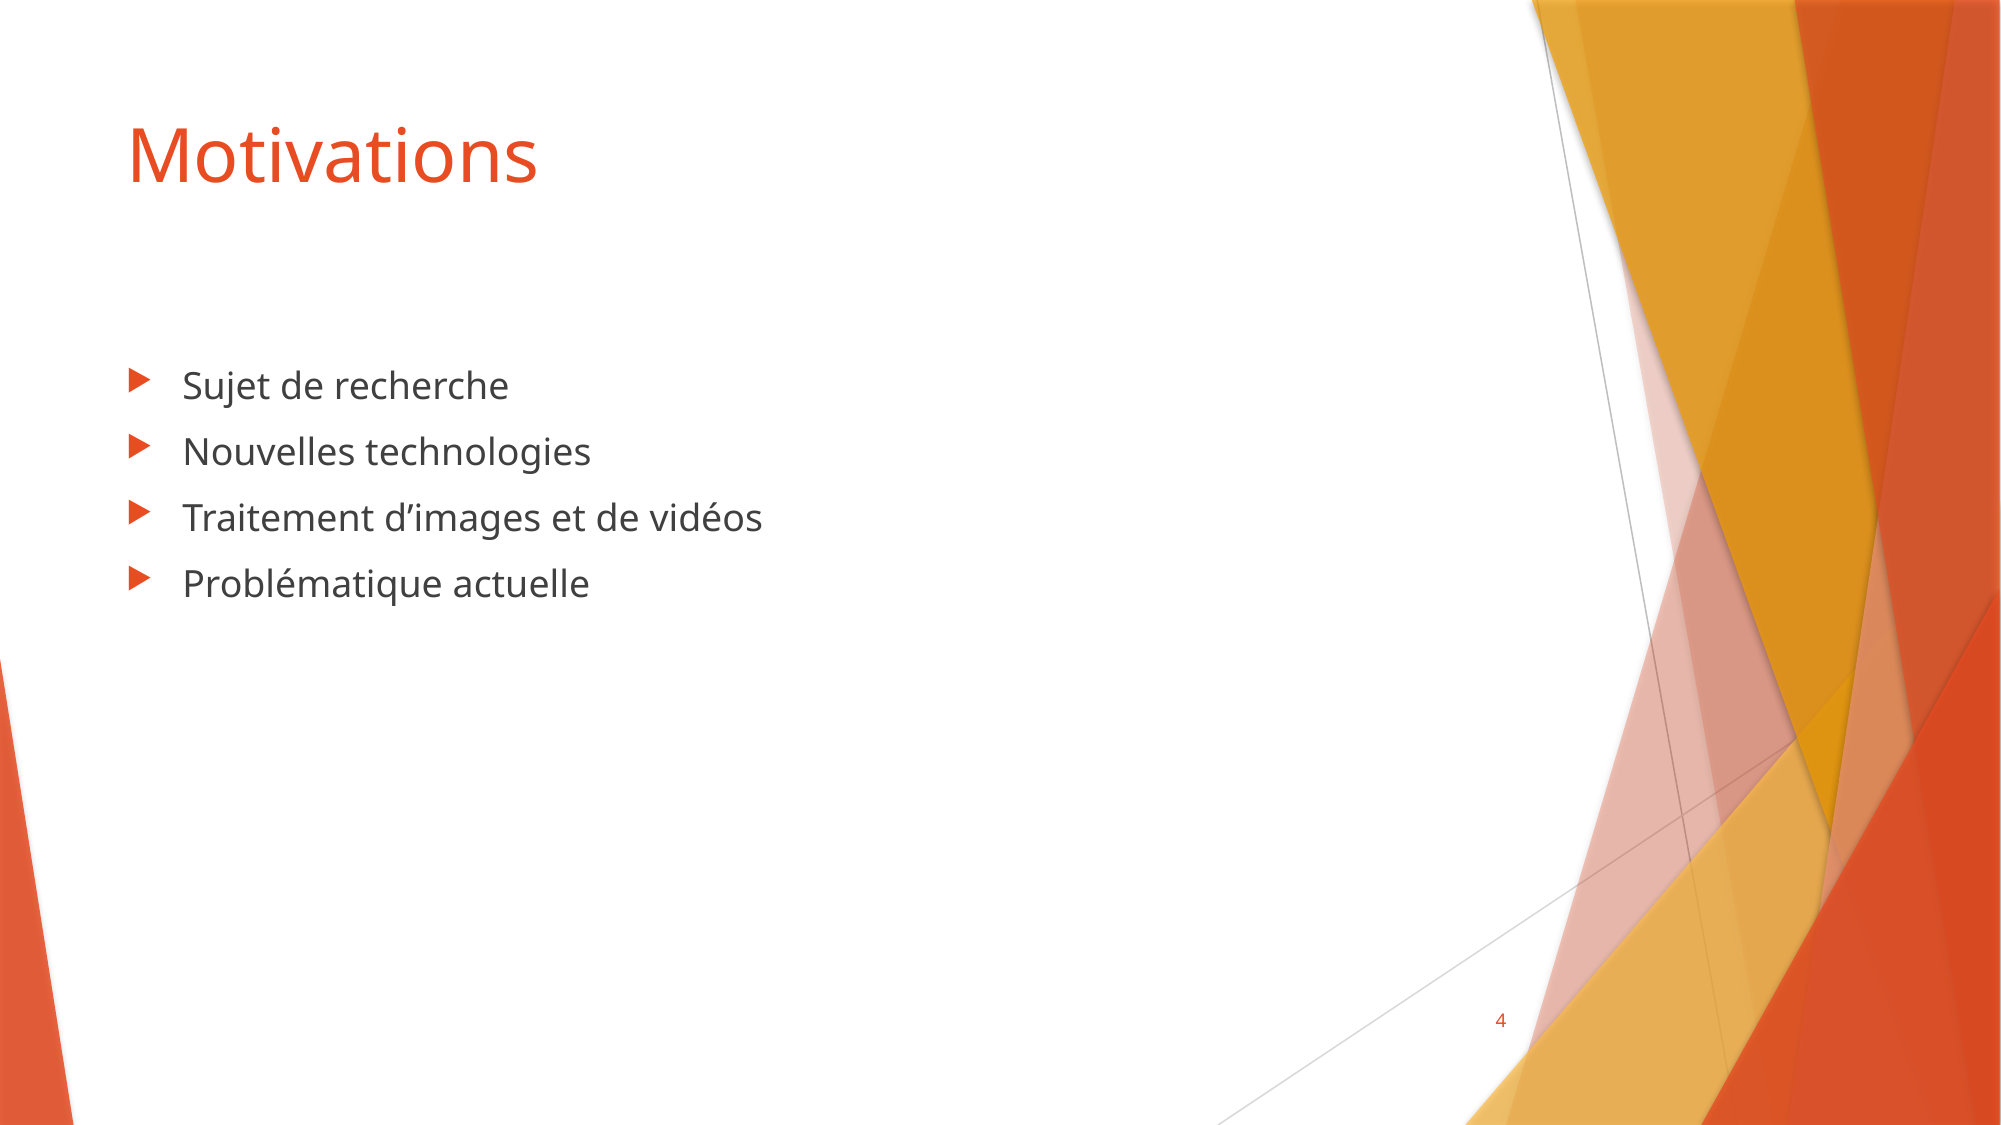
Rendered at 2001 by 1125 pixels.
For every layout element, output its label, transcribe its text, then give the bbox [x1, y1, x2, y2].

slide_number 4 [1409, 991, 1522, 1051]
title Motivations [111, 99, 1522, 317]
list Sujet de recherche Nouvelles technologies Traitement d’images et de vidéos Problématique actuelle [111, 354, 1522, 992]
